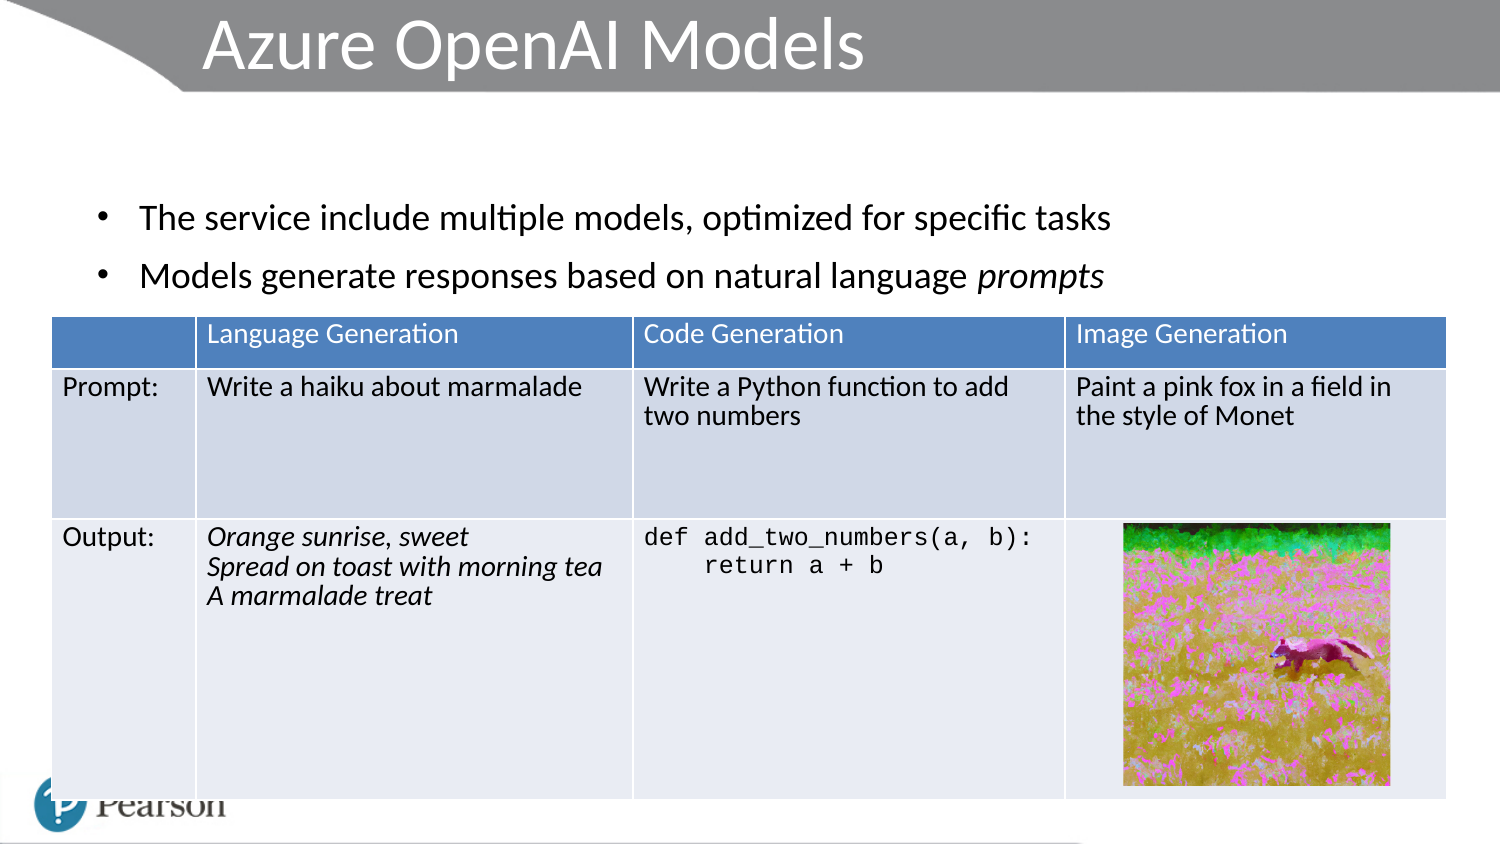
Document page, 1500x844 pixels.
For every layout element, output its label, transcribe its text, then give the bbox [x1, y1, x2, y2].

table_cell Orange sunrise, sweet Spread on toast with morning tea A marmalade treat [197, 524, 632, 799]
picture [0, 0, 1500, 844]
text_box The service include multiple models, optimized for specific tasks Models generate responses based on natural language prompts [82, 185, 1455, 524]
table_cell def add_two_numbers(a, b): return a + b [634, 524, 1064, 799]
title Azure OpenAI Models [187, 0, 1426, 79]
table_cell [1066, 524, 1446, 799]
table_header [52, 317, 82, 368]
table_cell Prompt: [52, 370, 82, 518]
table_cell Output: [52, 520, 195, 799]
